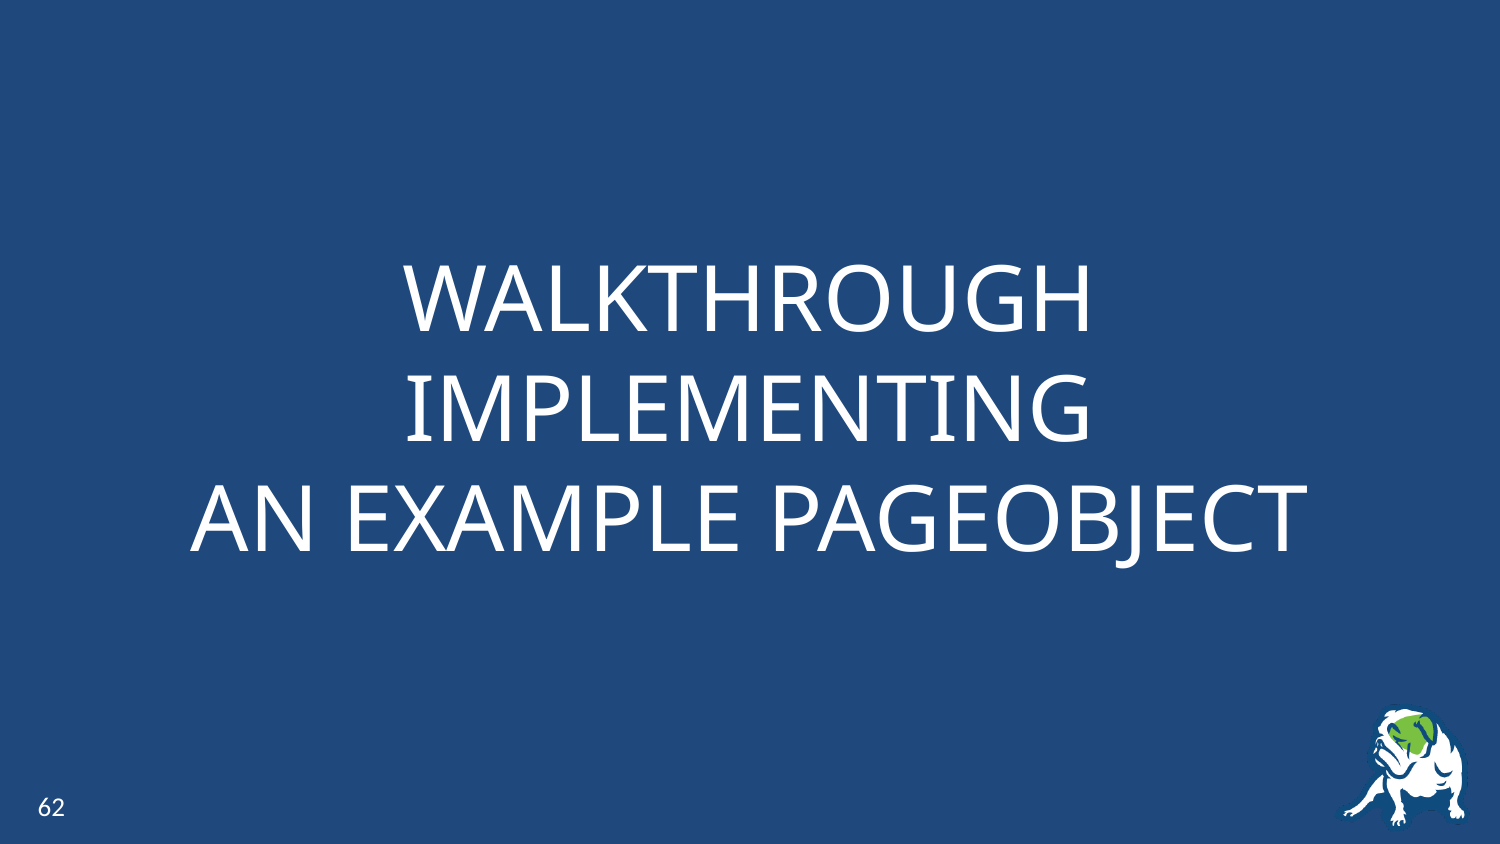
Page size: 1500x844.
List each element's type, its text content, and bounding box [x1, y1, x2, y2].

slide_number 62 [22, 773, 113, 839]
picture [1334, 700, 1470, 835]
title WALKTHROUGH IMPLEMENTING AN EXAMPLE PAGEOBJECT [75, 334, 1425, 475]
